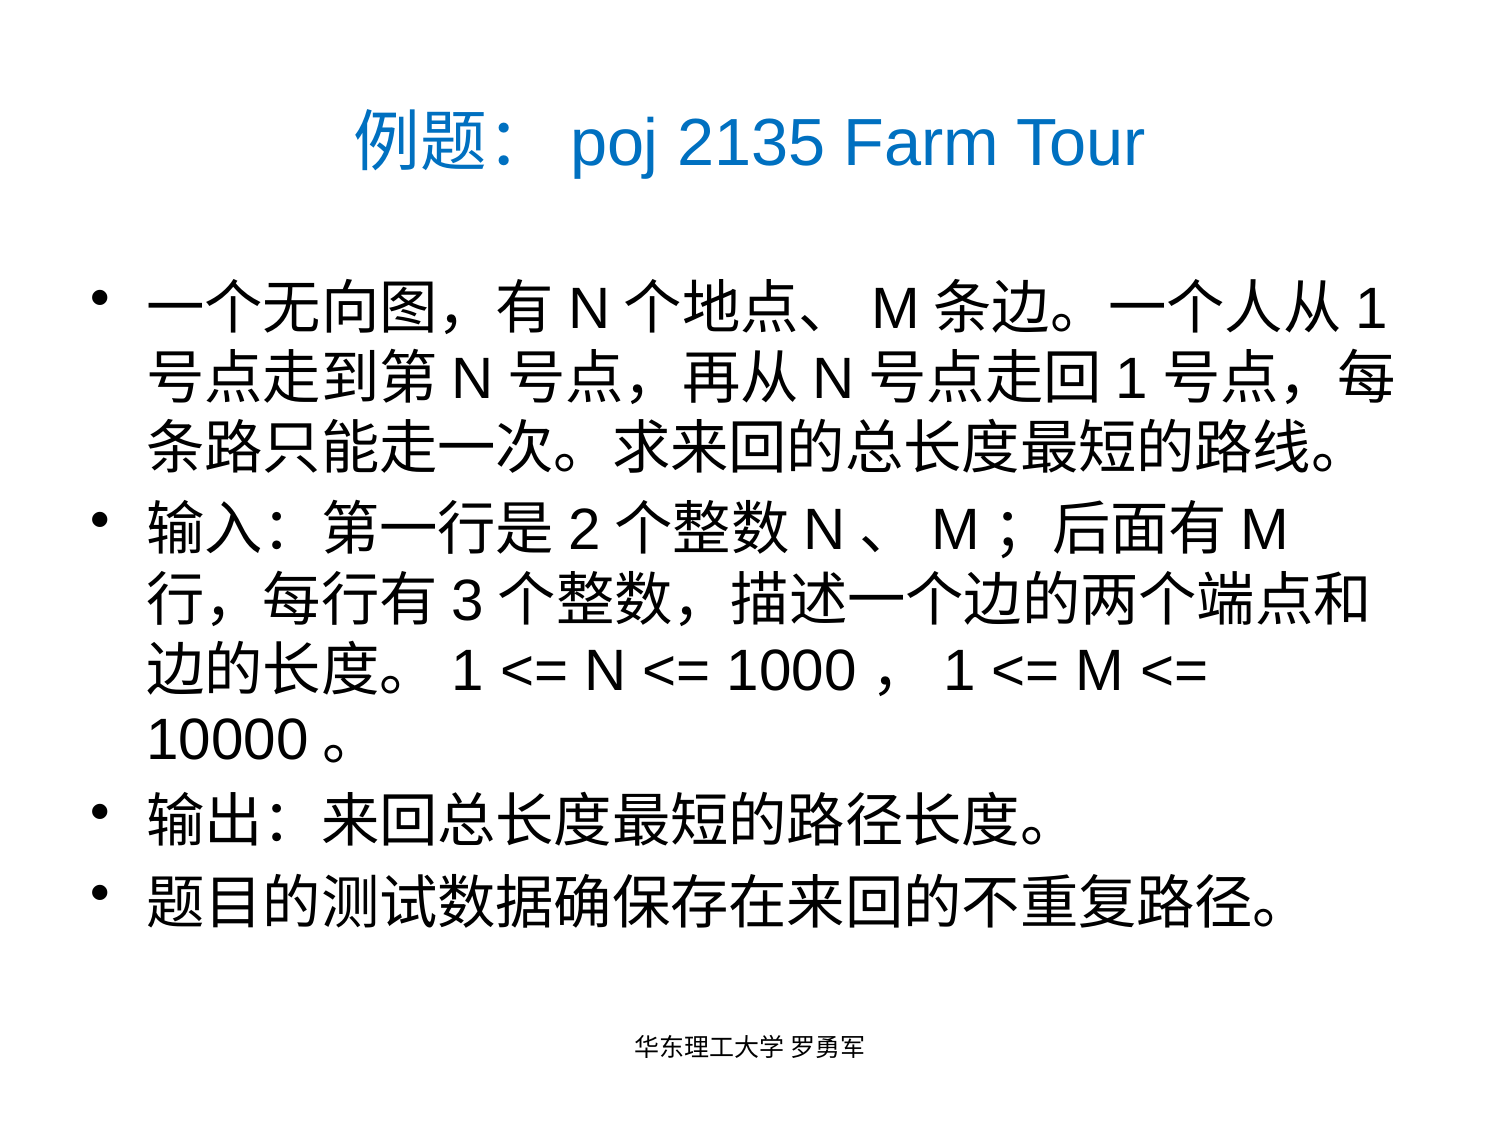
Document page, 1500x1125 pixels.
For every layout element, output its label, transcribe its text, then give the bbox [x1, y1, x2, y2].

footer 华东理工大学 罗勇军 [512, 1024, 988, 1103]
title 例题：poj 2135 Farm Tour [75, 45, 1425, 233]
list 一个无向图，有N个地点、M条边。一个人从1号点走到第N号点，再从N号点走回1号点，每条路只能走一次。求来回的总长度最短的路线。 输入：第一行是2个整数N、M；后面有M行，每行有3个整数，描述一个边的两个端点和边的长度。1 <= N <= 1000，1 <= M <= 10000。 输出：来回总长度最短的路径长度。 题目的测试数据确保存在来回的不重复路径。 [75, 262, 1425, 1005]
